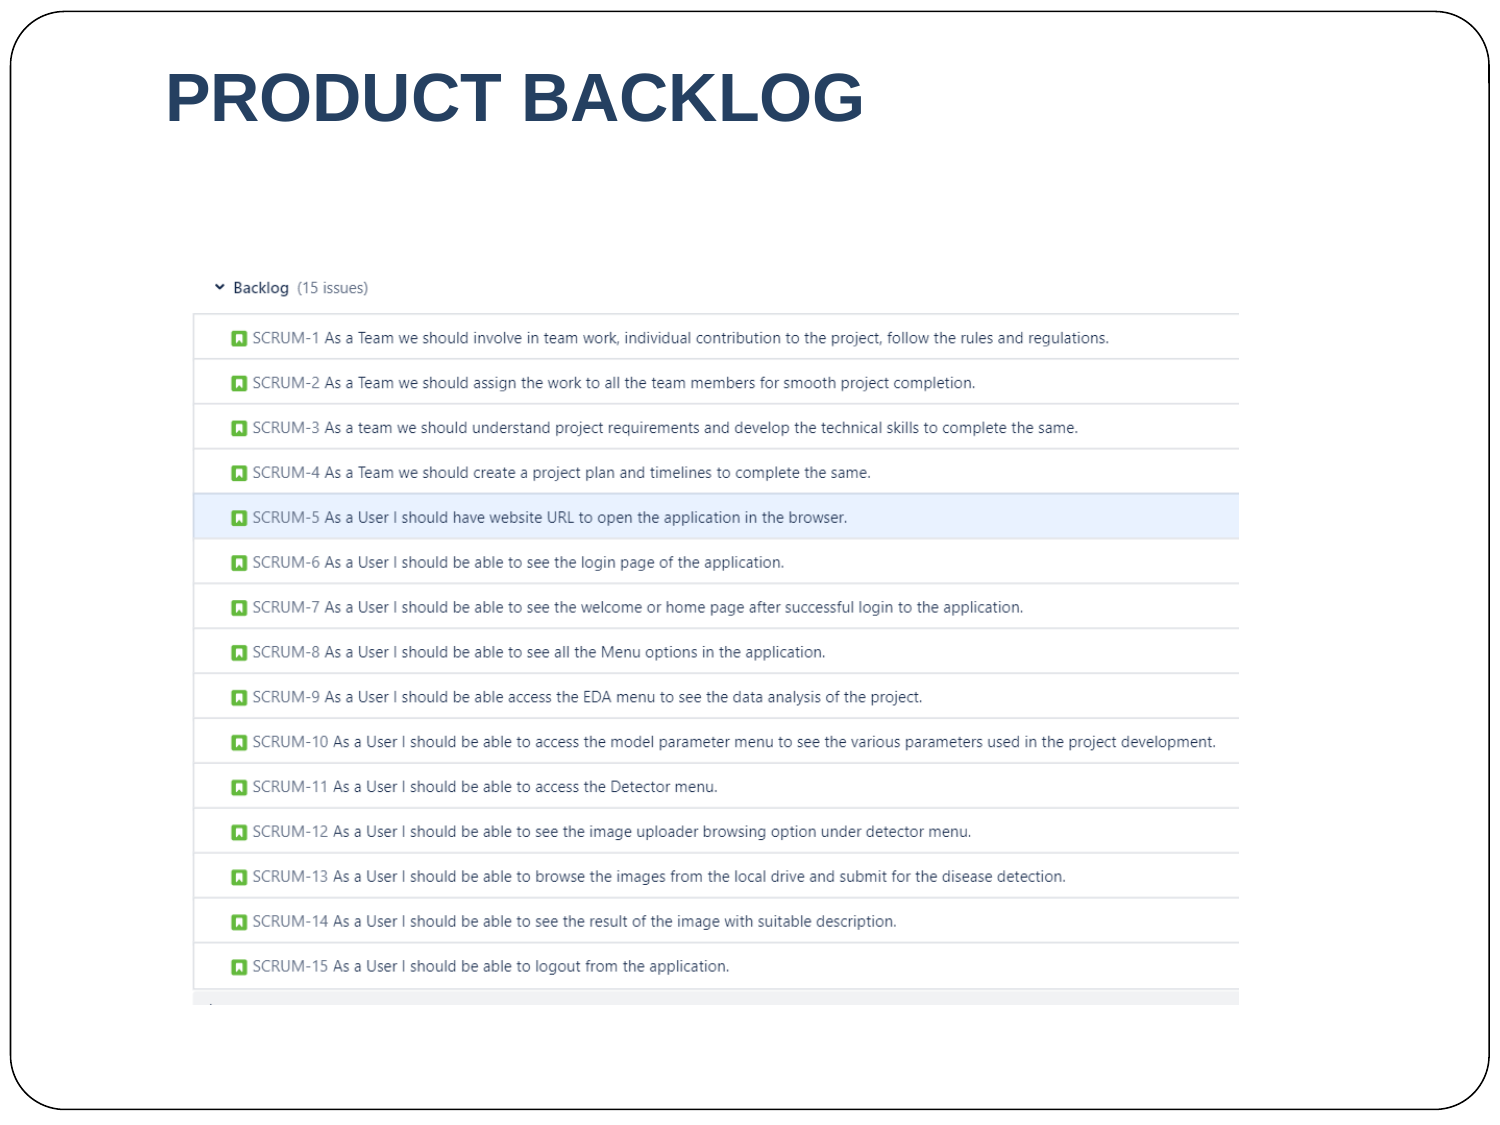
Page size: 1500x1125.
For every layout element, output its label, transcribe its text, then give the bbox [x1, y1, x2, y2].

picture [186, 263, 1239, 1005]
title PRODUCT BACKLOG [150, 45, 1425, 233]
